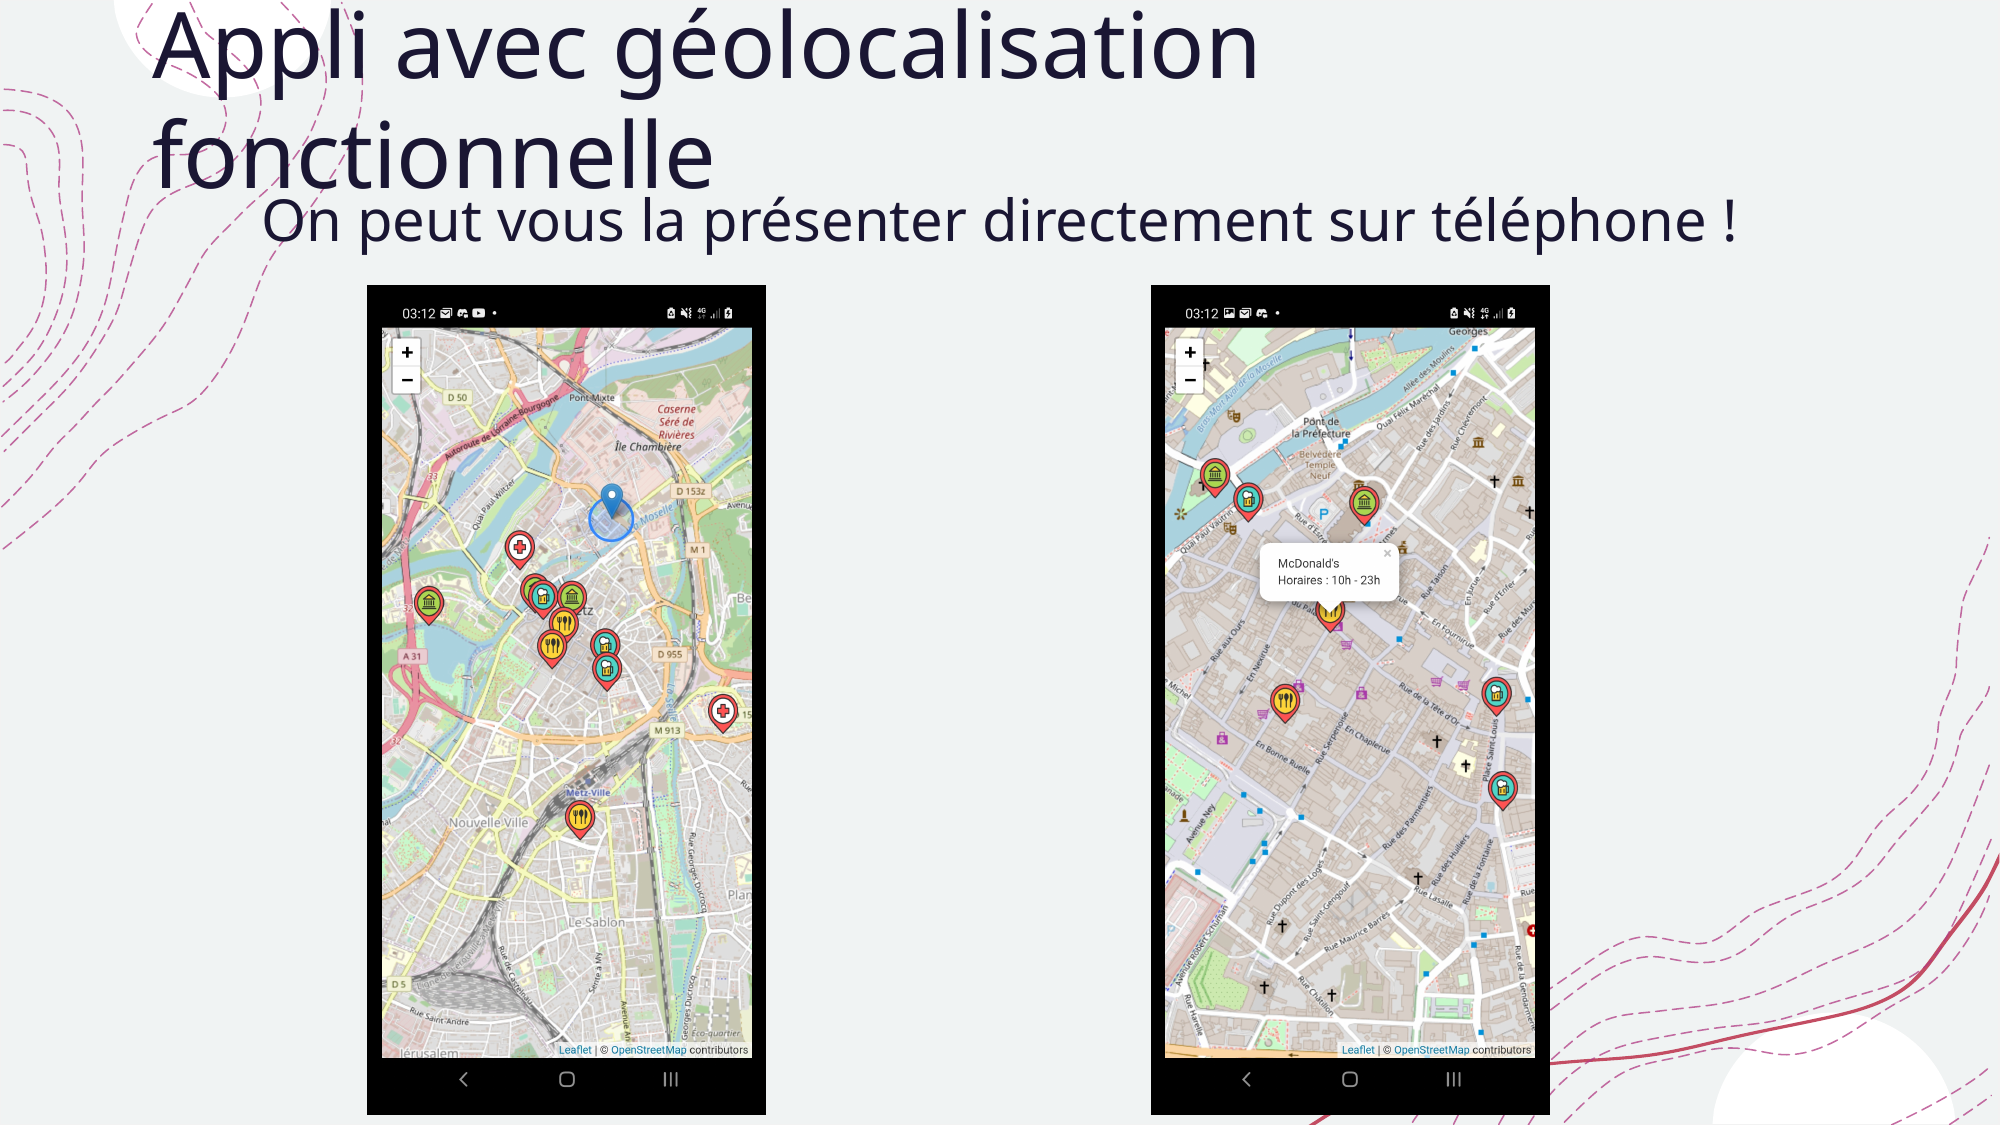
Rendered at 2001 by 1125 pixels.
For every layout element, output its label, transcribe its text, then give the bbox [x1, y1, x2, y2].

list On peut vous la présenter directement sur téléphone ! [137, 140, 1863, 290]
title Appli avec géolocalisation fonctionnelle [137, 0, 1863, 140]
picture [1165, 299, 1535, 1101]
picture [381, 299, 752, 1101]
